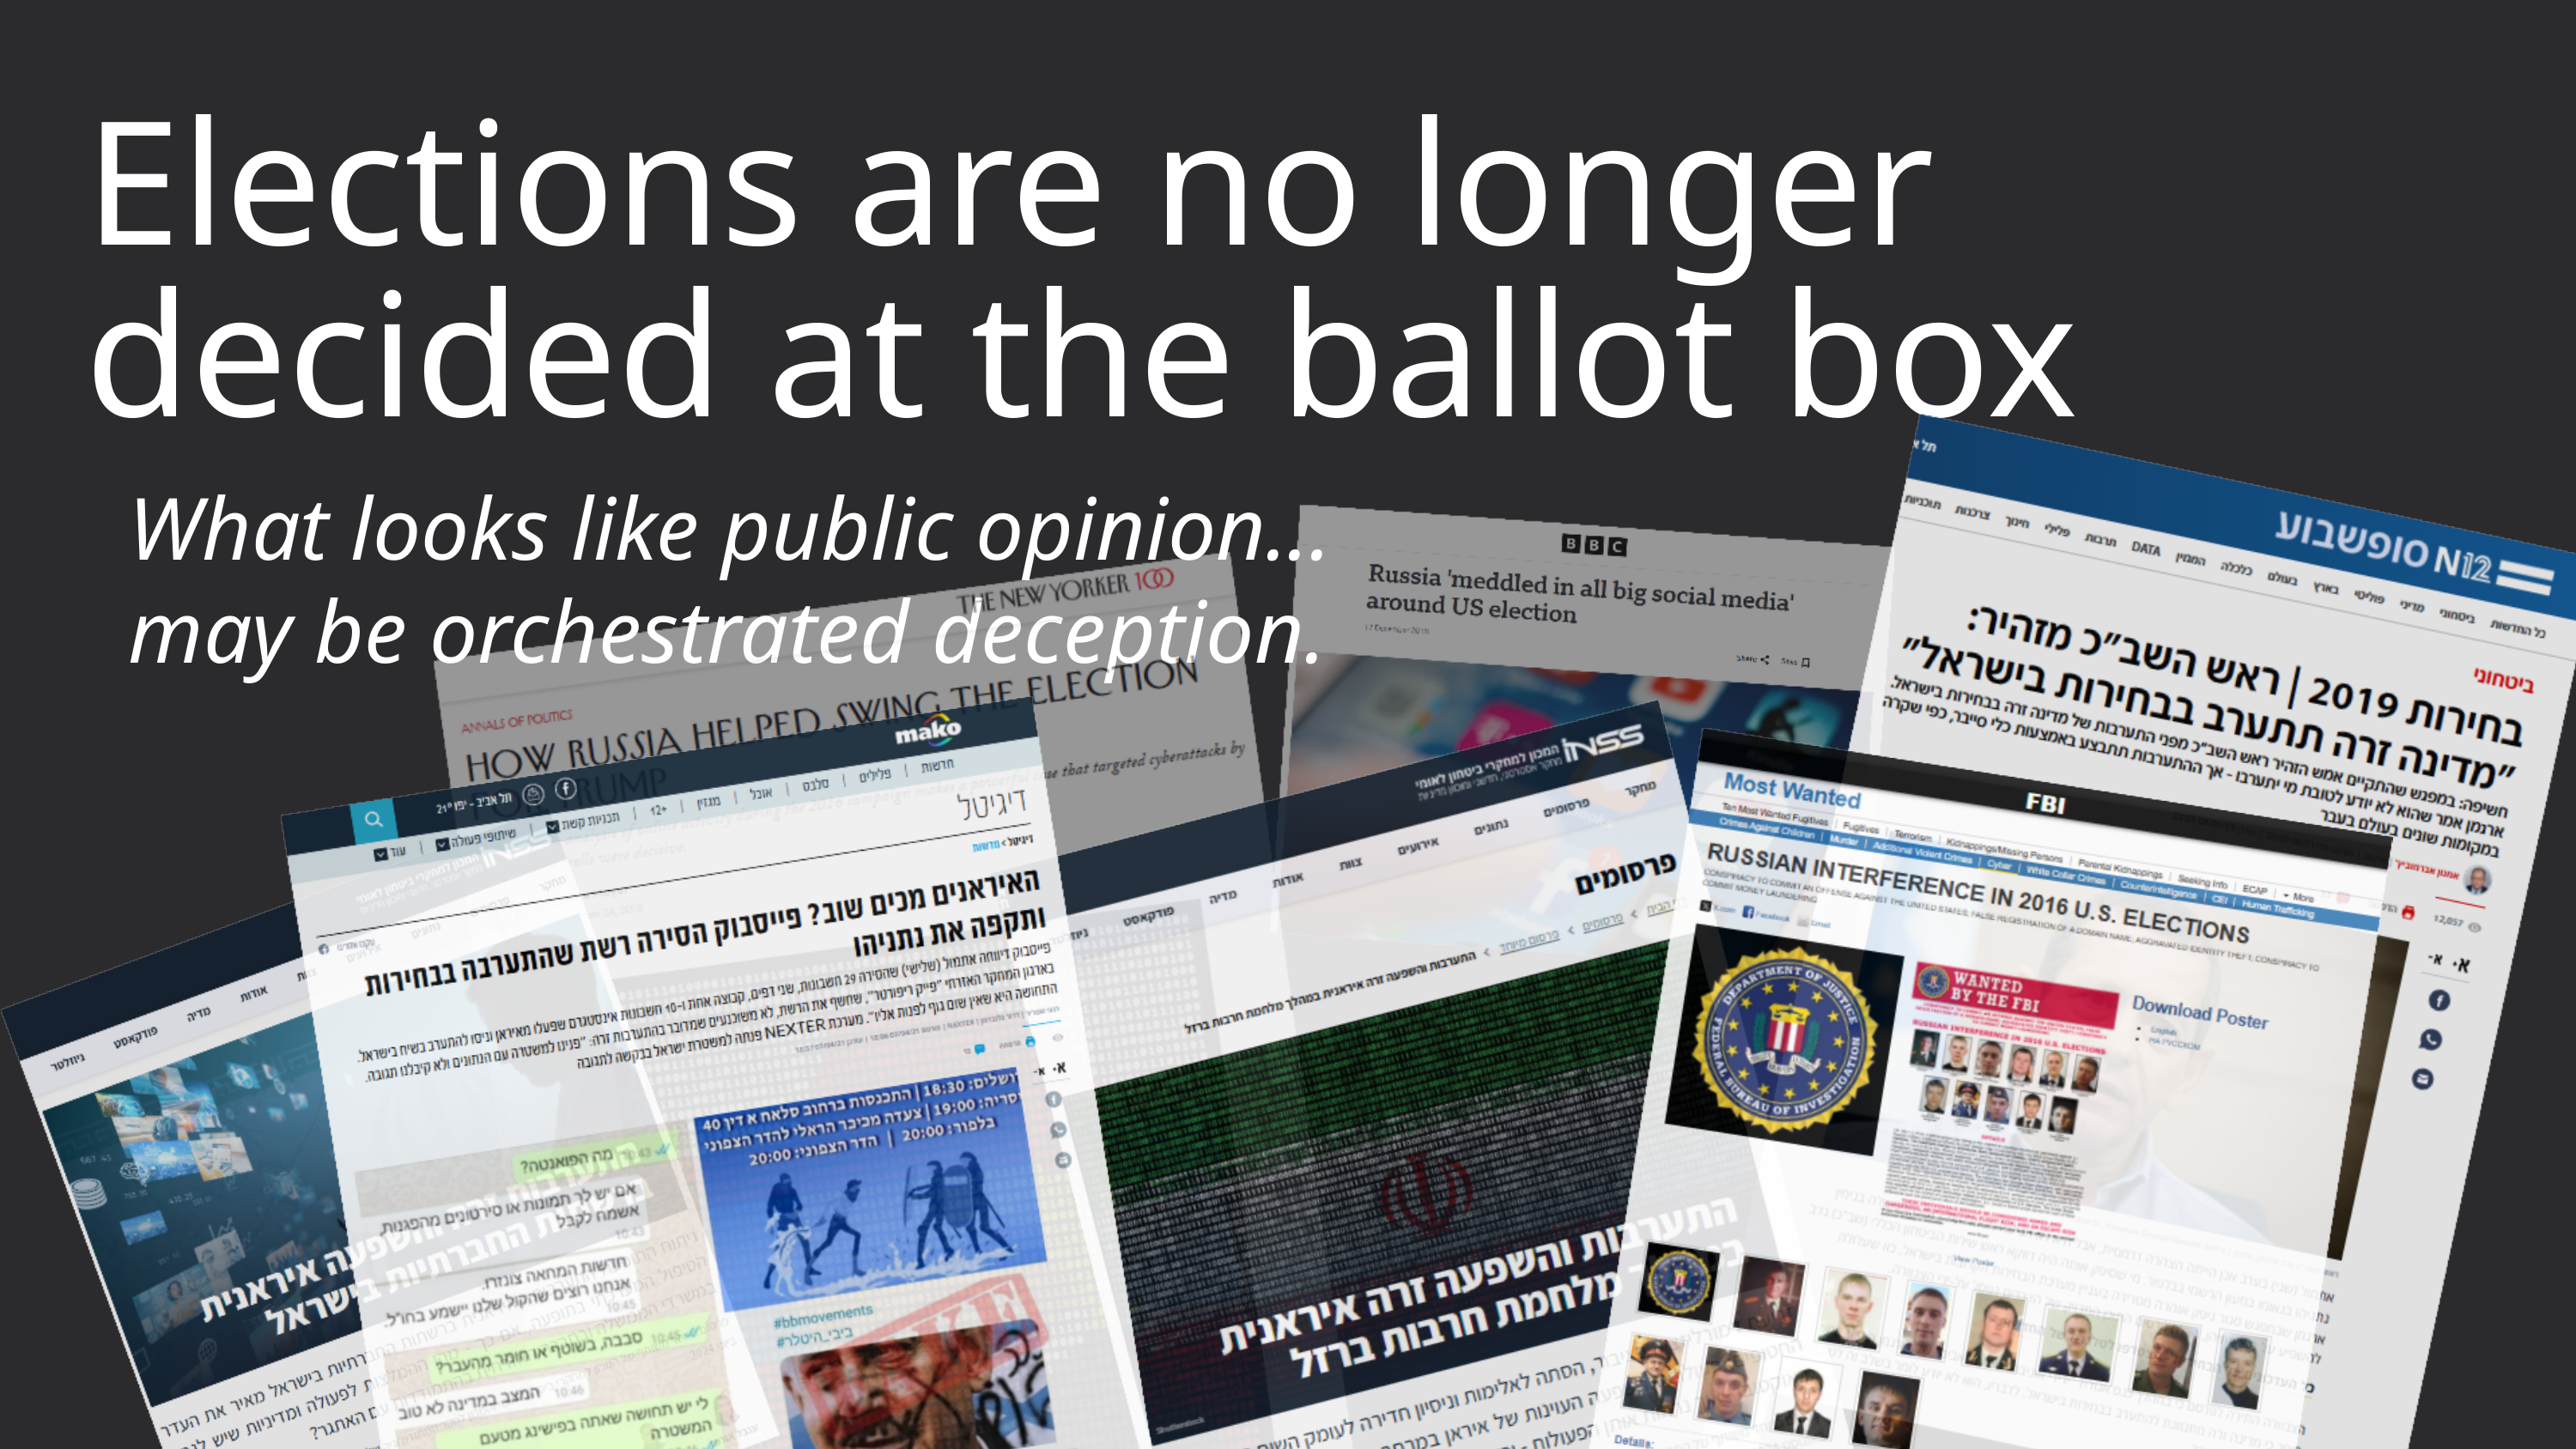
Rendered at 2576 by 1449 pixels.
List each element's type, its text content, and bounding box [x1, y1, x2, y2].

picture [2, 452, 2576, 1449]
text_box Elections are no longer decided at the ballot box [85, 107, 2544, 452]
text_box What looks like public opinion... may be orchestrated deception. [128, 474, 1771, 827]
